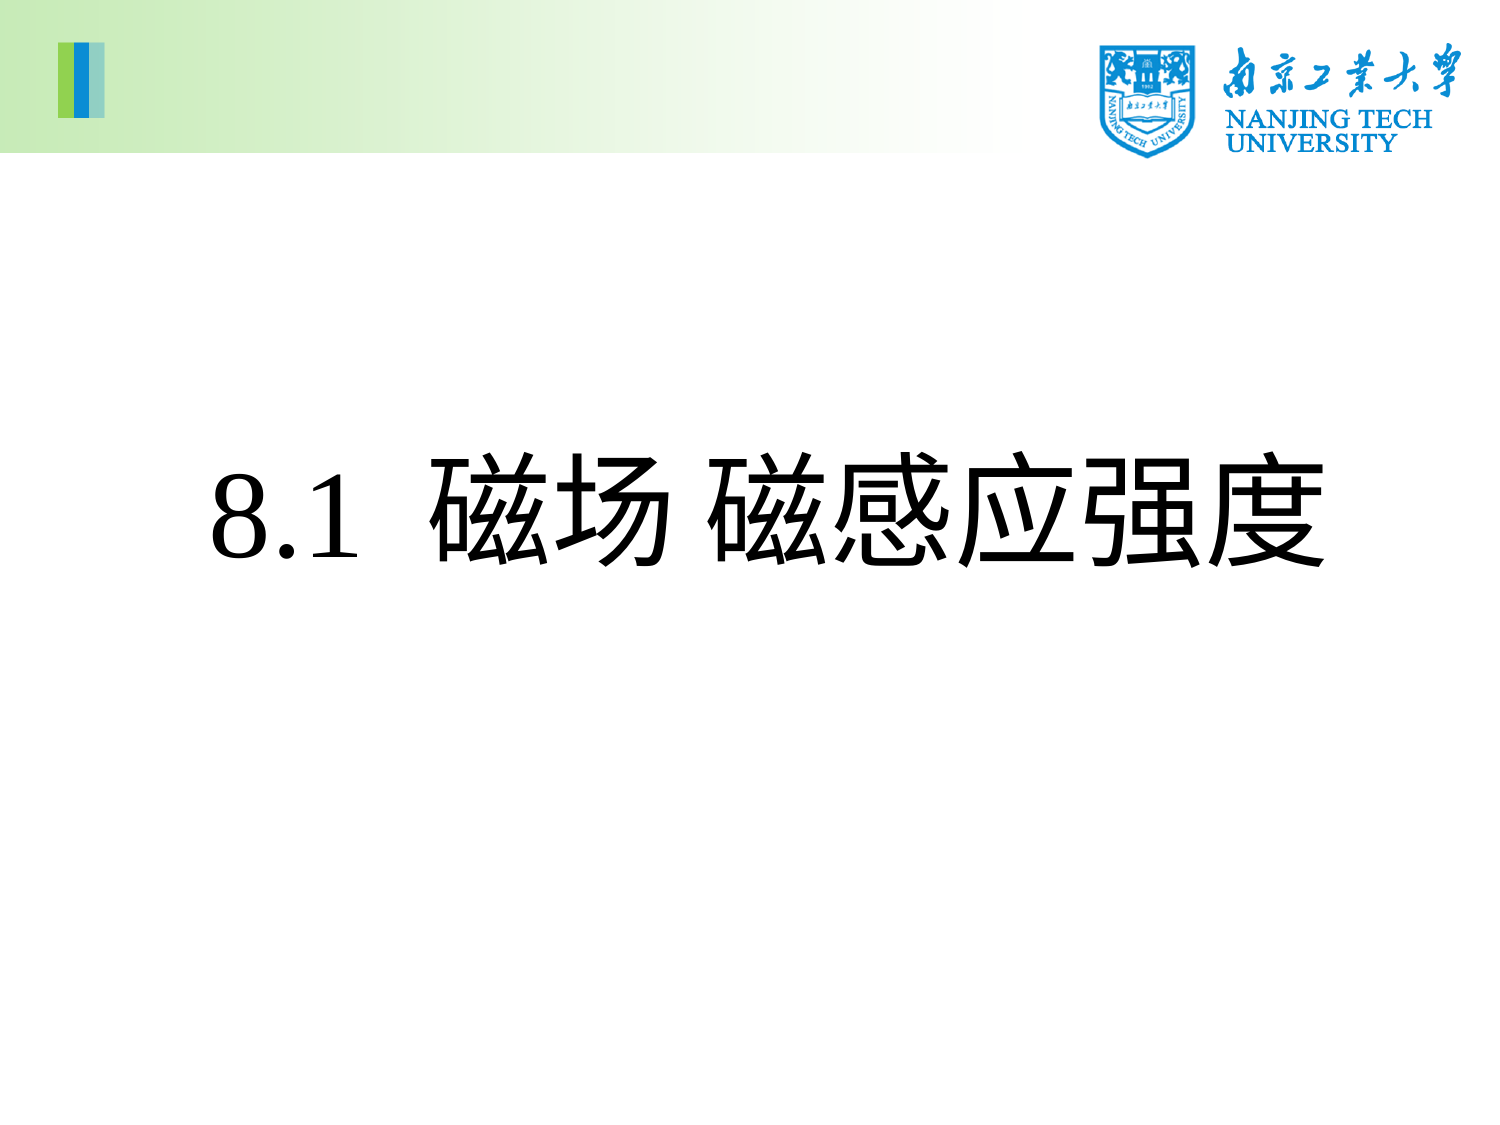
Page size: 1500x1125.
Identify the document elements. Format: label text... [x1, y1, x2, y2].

text_box 8.1 磁场 磁感应强度 [194, 424, 1345, 590]
picture [0, 0, 1500, 1125]
